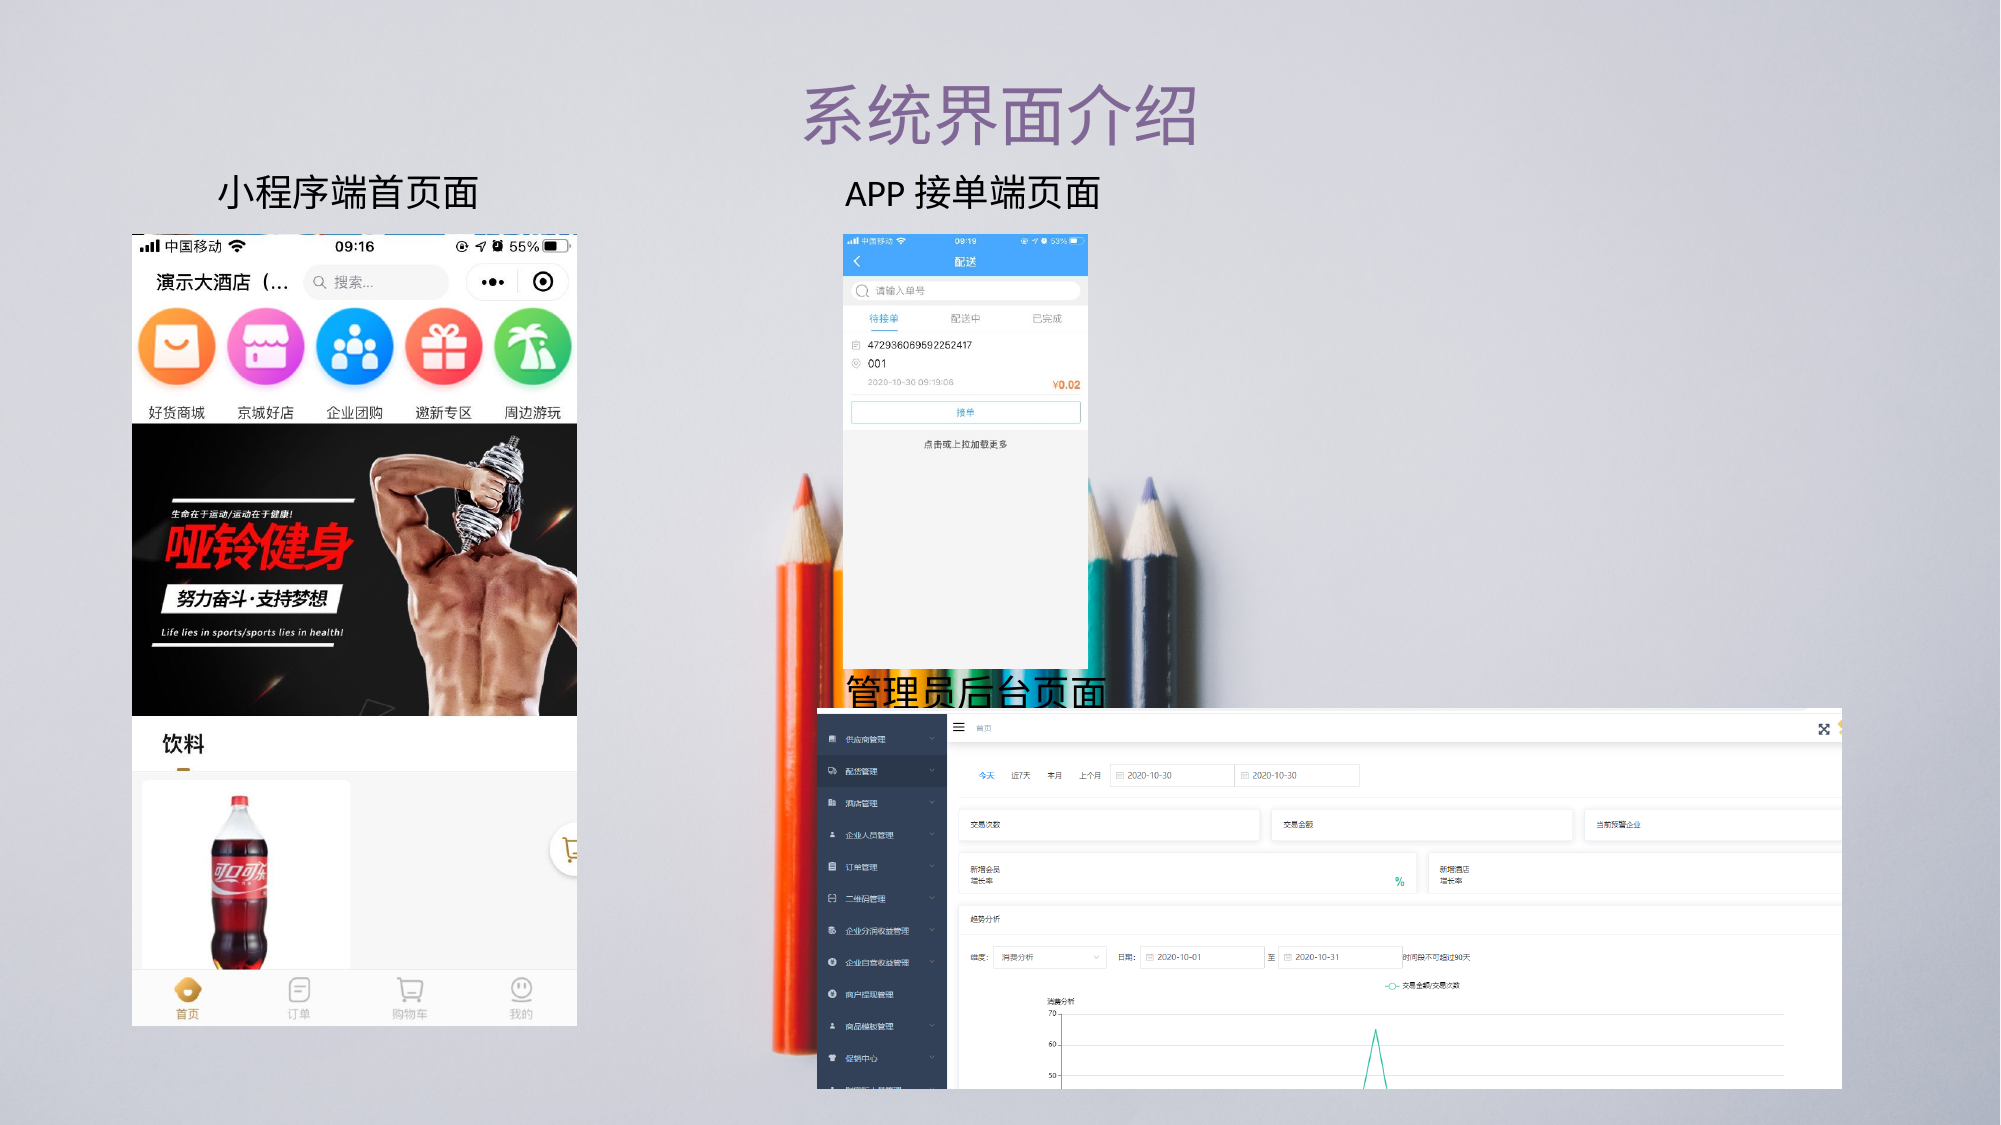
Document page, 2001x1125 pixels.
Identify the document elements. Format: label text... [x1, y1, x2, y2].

text_box APP接单端页面 [830, 161, 1132, 222]
text_box 系统界面介绍 [538, 23, 1462, 162]
text_box 管理员后台页面 [830, 662, 1132, 708]
picture [0, 0, 2001, 1125]
text_box 小程序端首页面 [202, 161, 504, 222]
